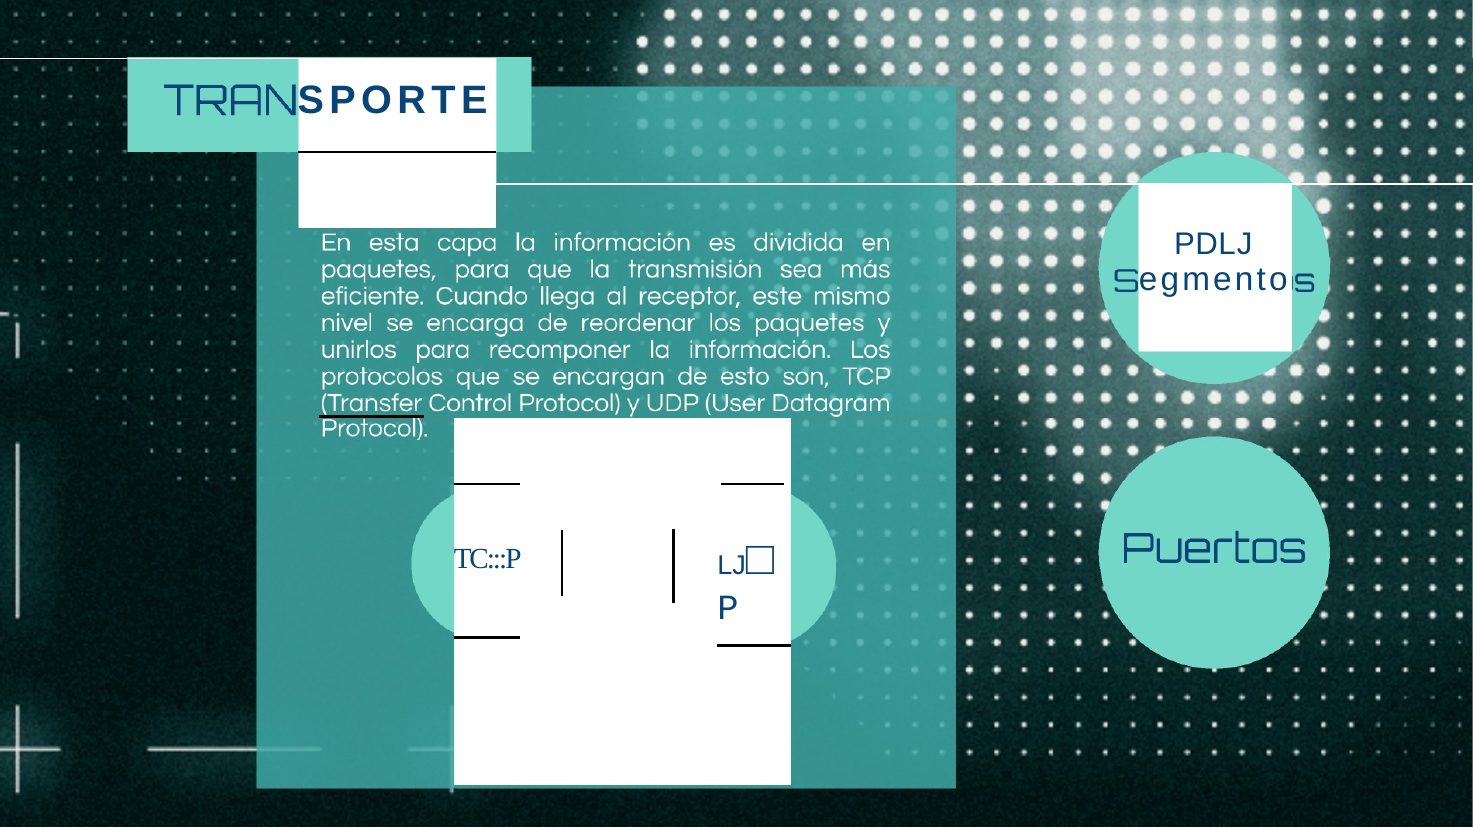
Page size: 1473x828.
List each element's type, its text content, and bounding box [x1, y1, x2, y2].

text_box TC:::P [451, 537, 522, 575]
text_box PDLJ egmento [1135, 224, 1294, 297]
text_box [496, 58, 1473, 183]
text_box [0, 418, 1473, 827]
text_box [0, 0, 1473, 418]
title SPORTE [295, 72, 497, 213]
text_box LJ□P [715, 525, 790, 627]
